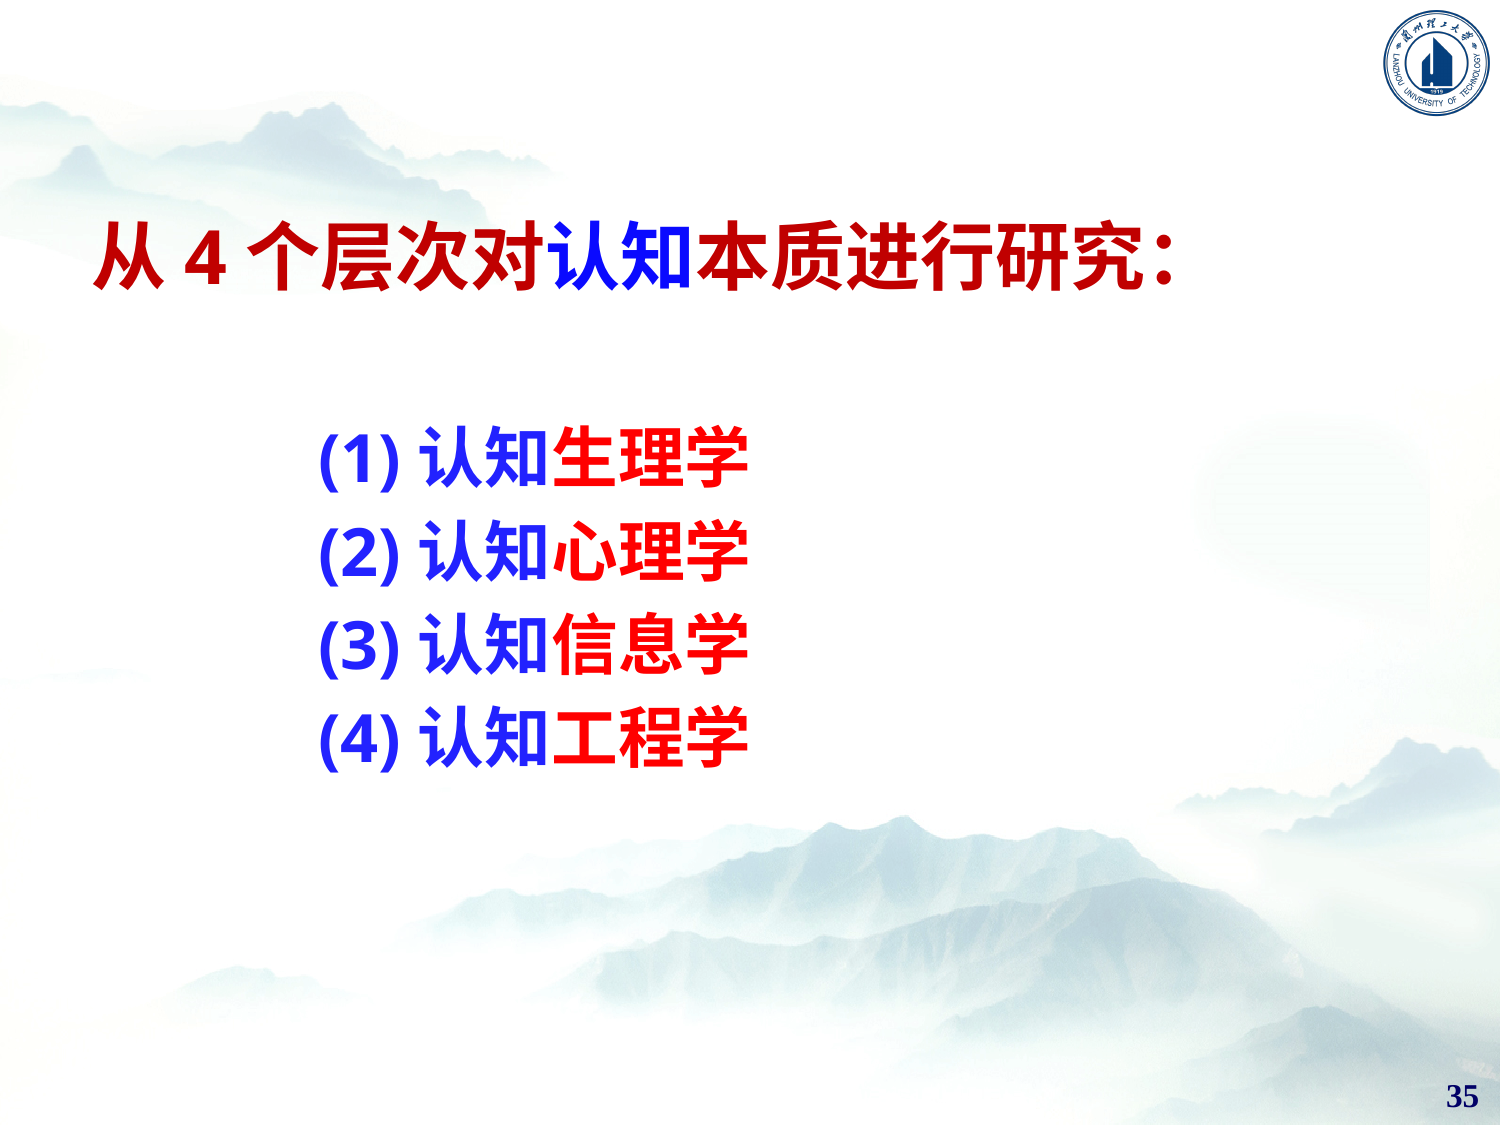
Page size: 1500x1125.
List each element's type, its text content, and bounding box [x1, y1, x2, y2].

slide_number 35 [1181, 1066, 1495, 1125]
list (1)认知生理学 (2)认知心理学 (3)认知信息学 (4)认知工程学 [190, 408, 1267, 1000]
picture [0, 0, 1500, 1125]
title 从4个层次对认知本质进行研究： [76, 160, 1400, 349]
